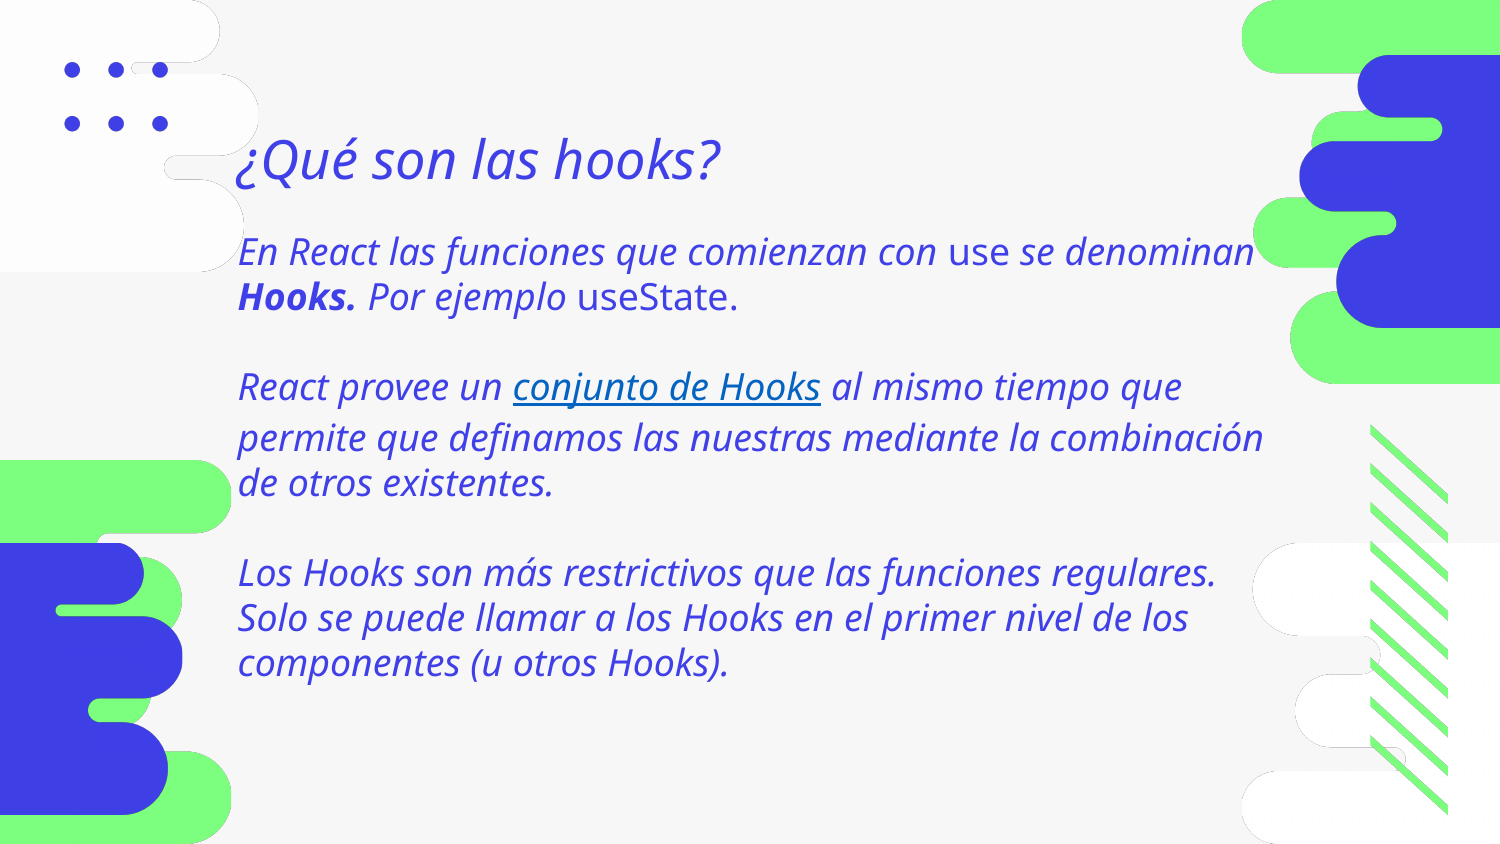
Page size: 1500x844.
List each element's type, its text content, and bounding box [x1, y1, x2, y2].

picture [1241, 0, 1500, 384]
picture [0, 460, 232, 844]
text_box En React las funciones que comienzan con use se denominan Hooks. Por ejemplo useState. React provee un conjunto de Hooks al mismo tiempo que permite que definamos las nuestras mediante la combinación de otros existentes. Los Hooks son más restrictivos que las funciones regulares. Solo se puede llamar a los Hooks en el primer nivel de los componentes (u otros Hooks). [226, 222, 1306, 690]
picture [0, 0, 259, 272]
text_box ¿Qué son las hooks? [226, 119, 1274, 196]
picture [1241, 425, 1500, 844]
